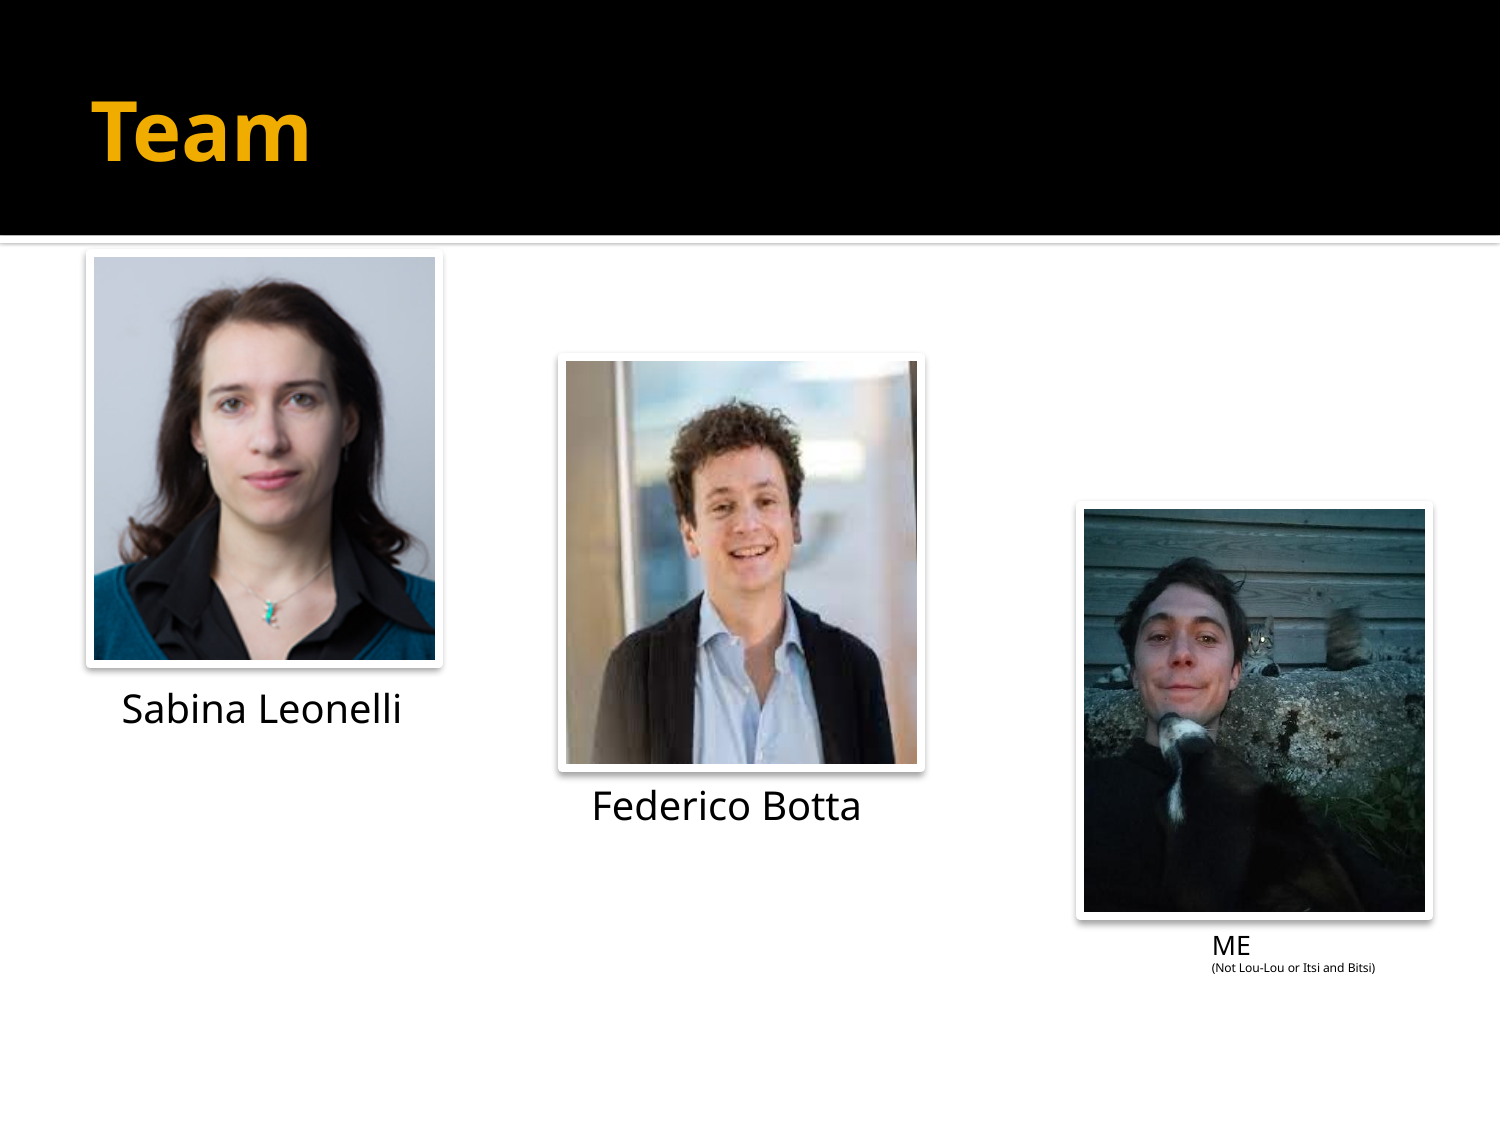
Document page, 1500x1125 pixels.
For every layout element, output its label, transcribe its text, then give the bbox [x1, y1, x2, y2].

text_box ME (Not Lou-Lou or Itsi and Bitsi) [1190, 914, 1500, 986]
picture [424, 650, 435, 661]
title Team [75, 25, 1425, 231]
picture [93, 257, 435, 661]
picture [565, 360, 918, 764]
picture [1084, 508, 1425, 913]
list Sabina Leonelli [93, 676, 435, 741]
picture [402, 648, 408, 661]
text_box Federico Botta [565, 772, 907, 838]
